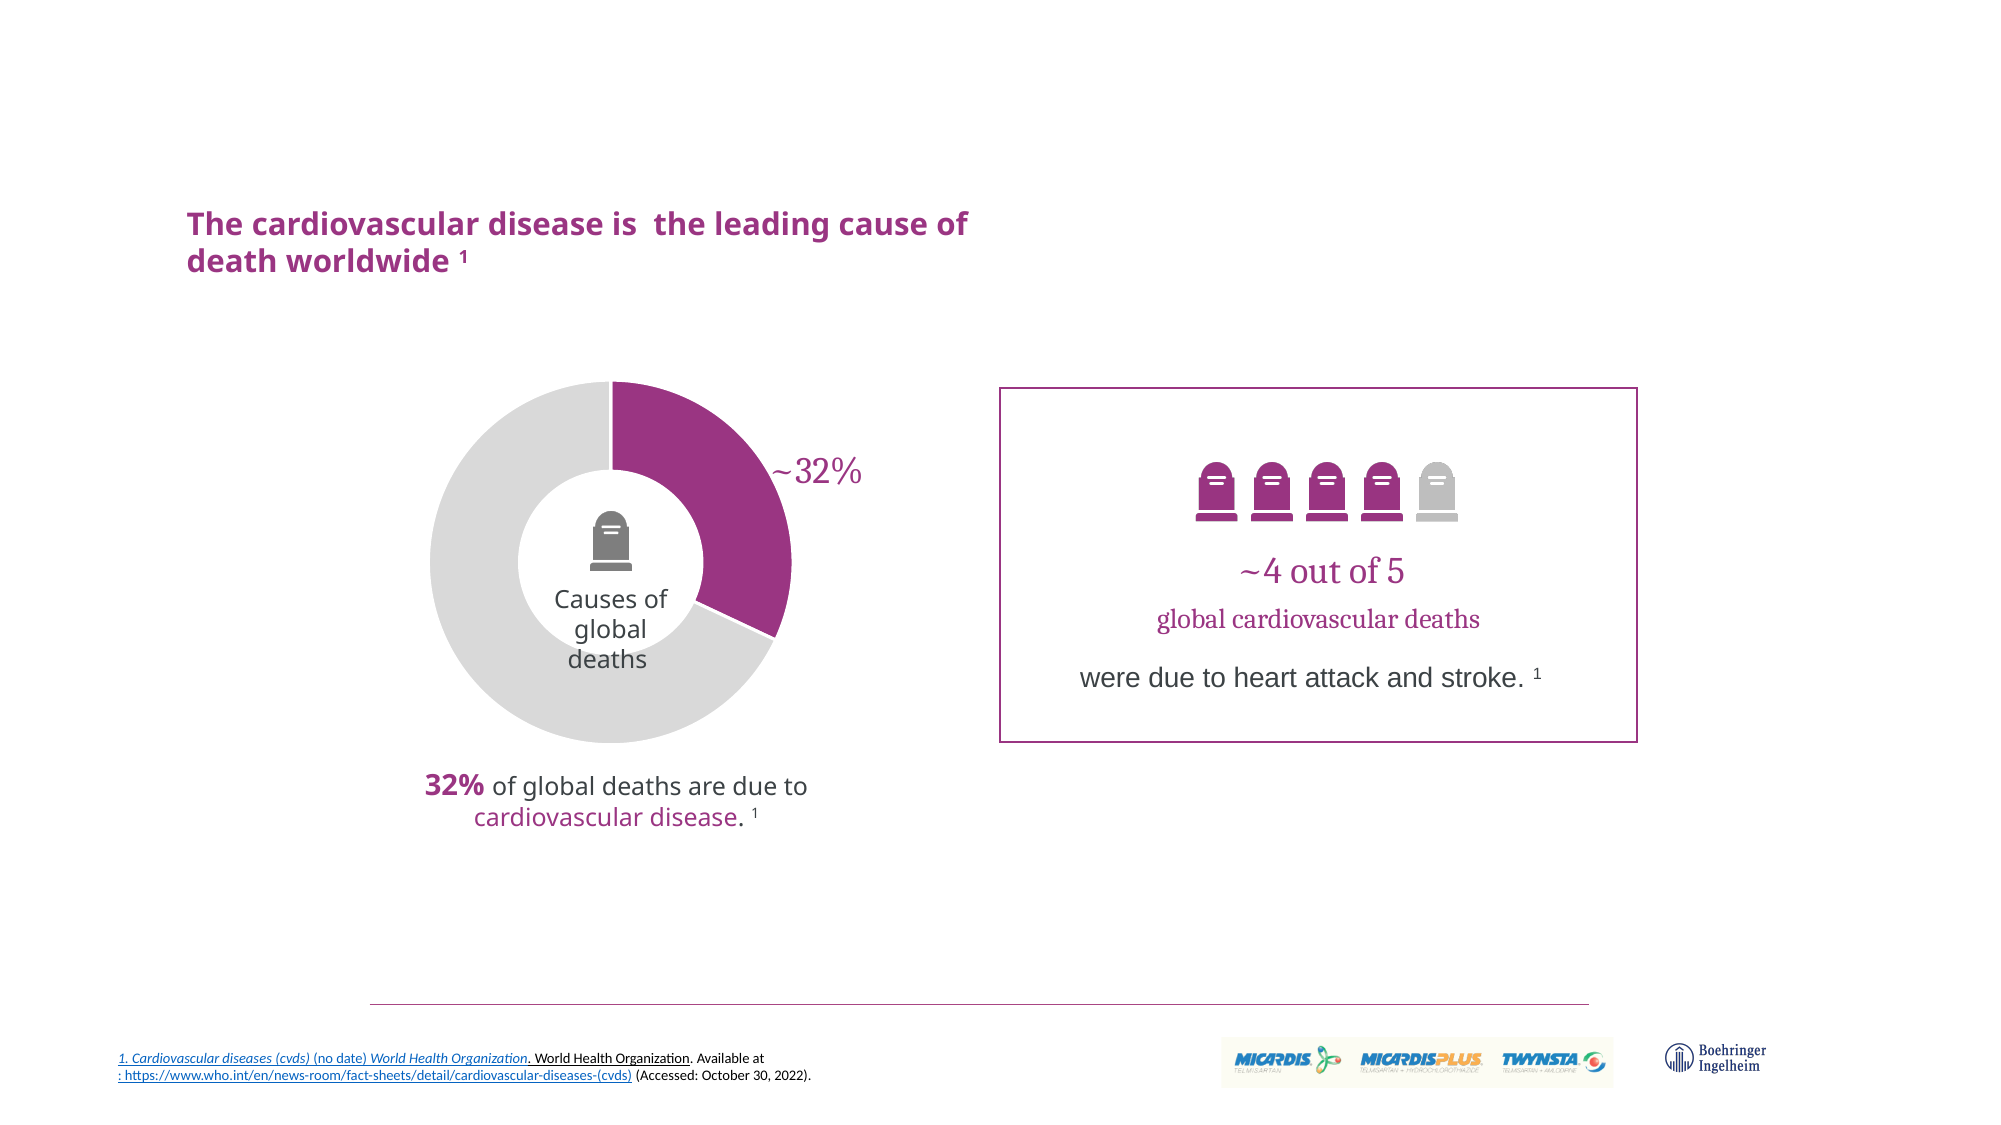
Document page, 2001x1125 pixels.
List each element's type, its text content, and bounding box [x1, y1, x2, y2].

text_box 1. Cardiovascular diseases (cvds) (no date) World Health Organization. World Health Organization. Available at: https://www.who.int/en/news-room/fact-sheets/detail/cardiovascular-diseases-(cvds) (Accessed: October 30, 2022). [103, 1041, 1104, 1092]
text_box The cardiovascular disease is the leading cause of death worldwide 1 [171, 196, 1066, 287]
chart [296, 372, 926, 753]
text_box [999, 387, 1638, 743]
text_box 32% of global deaths are due to cardiovascular disease. 1 [390, 758, 843, 839]
picture [1181, 456, 1473, 527]
picture [575, 505, 647, 577]
picture [1663, 1042, 1767, 1075]
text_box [1065, 538, 1589, 702]
picture [1221, 1036, 1614, 1088]
